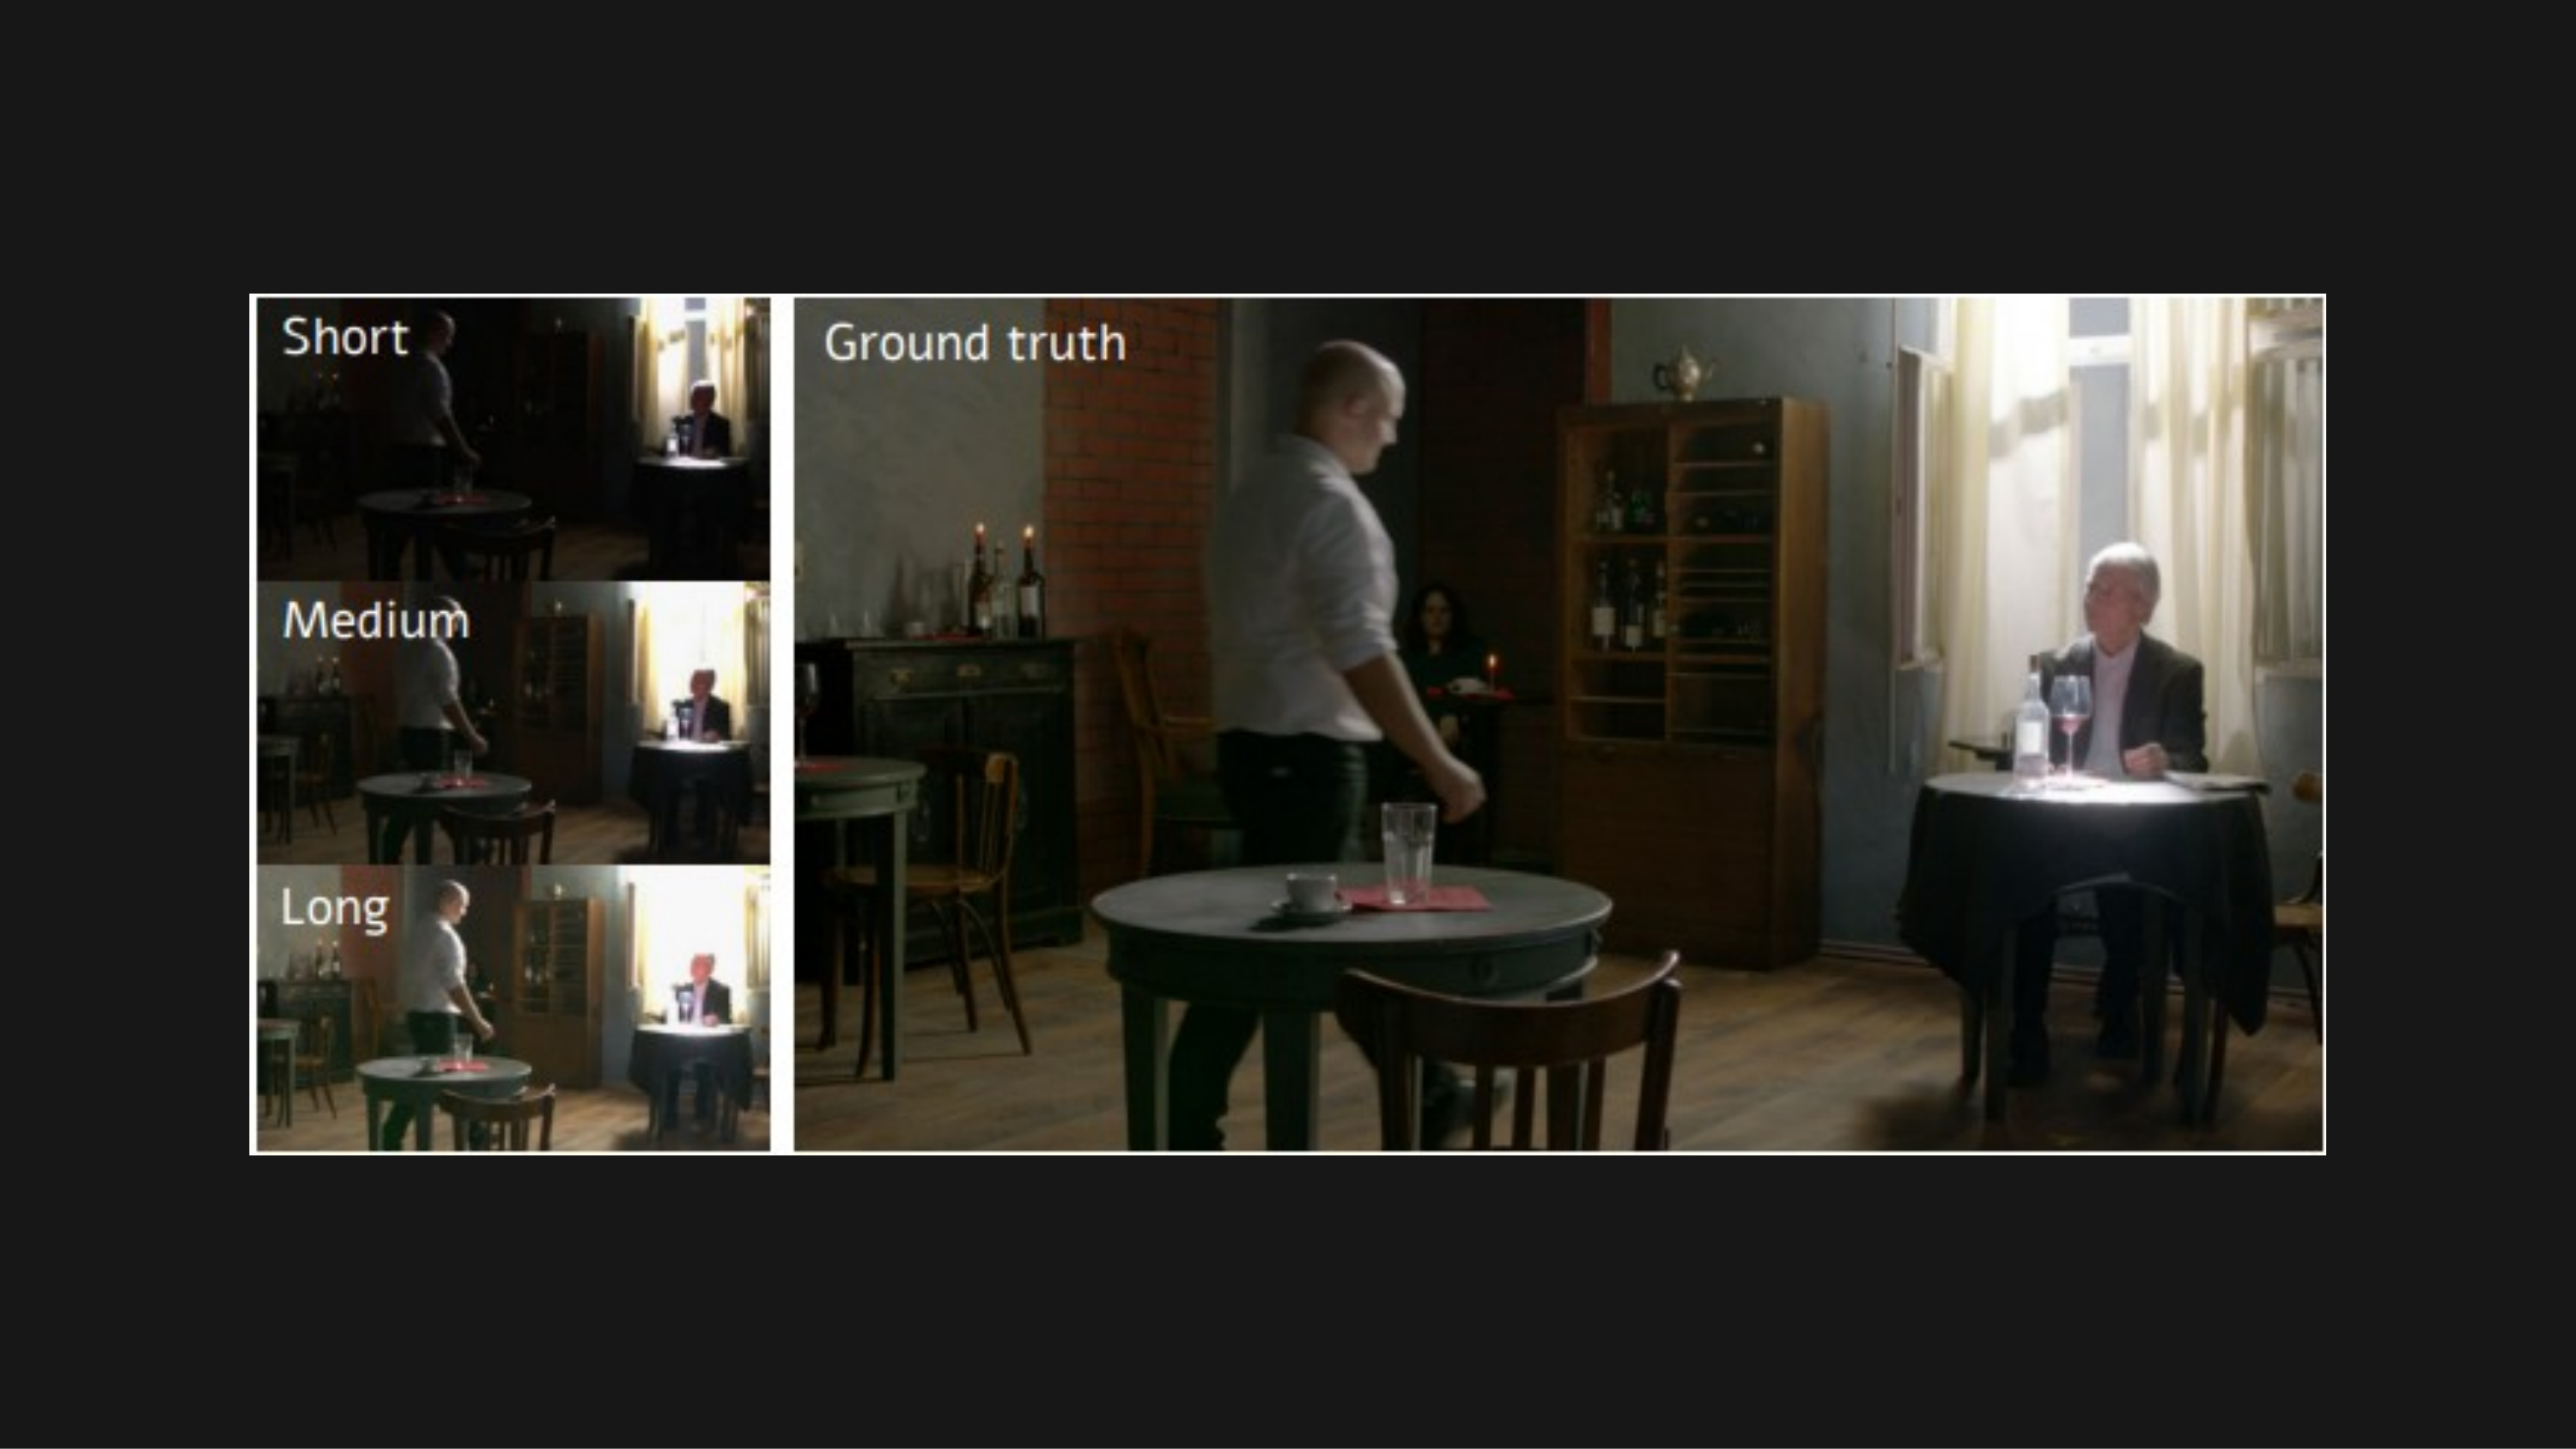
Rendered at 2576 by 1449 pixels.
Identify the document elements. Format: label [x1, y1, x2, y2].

text_box [249, 294, 2327, 1155]
